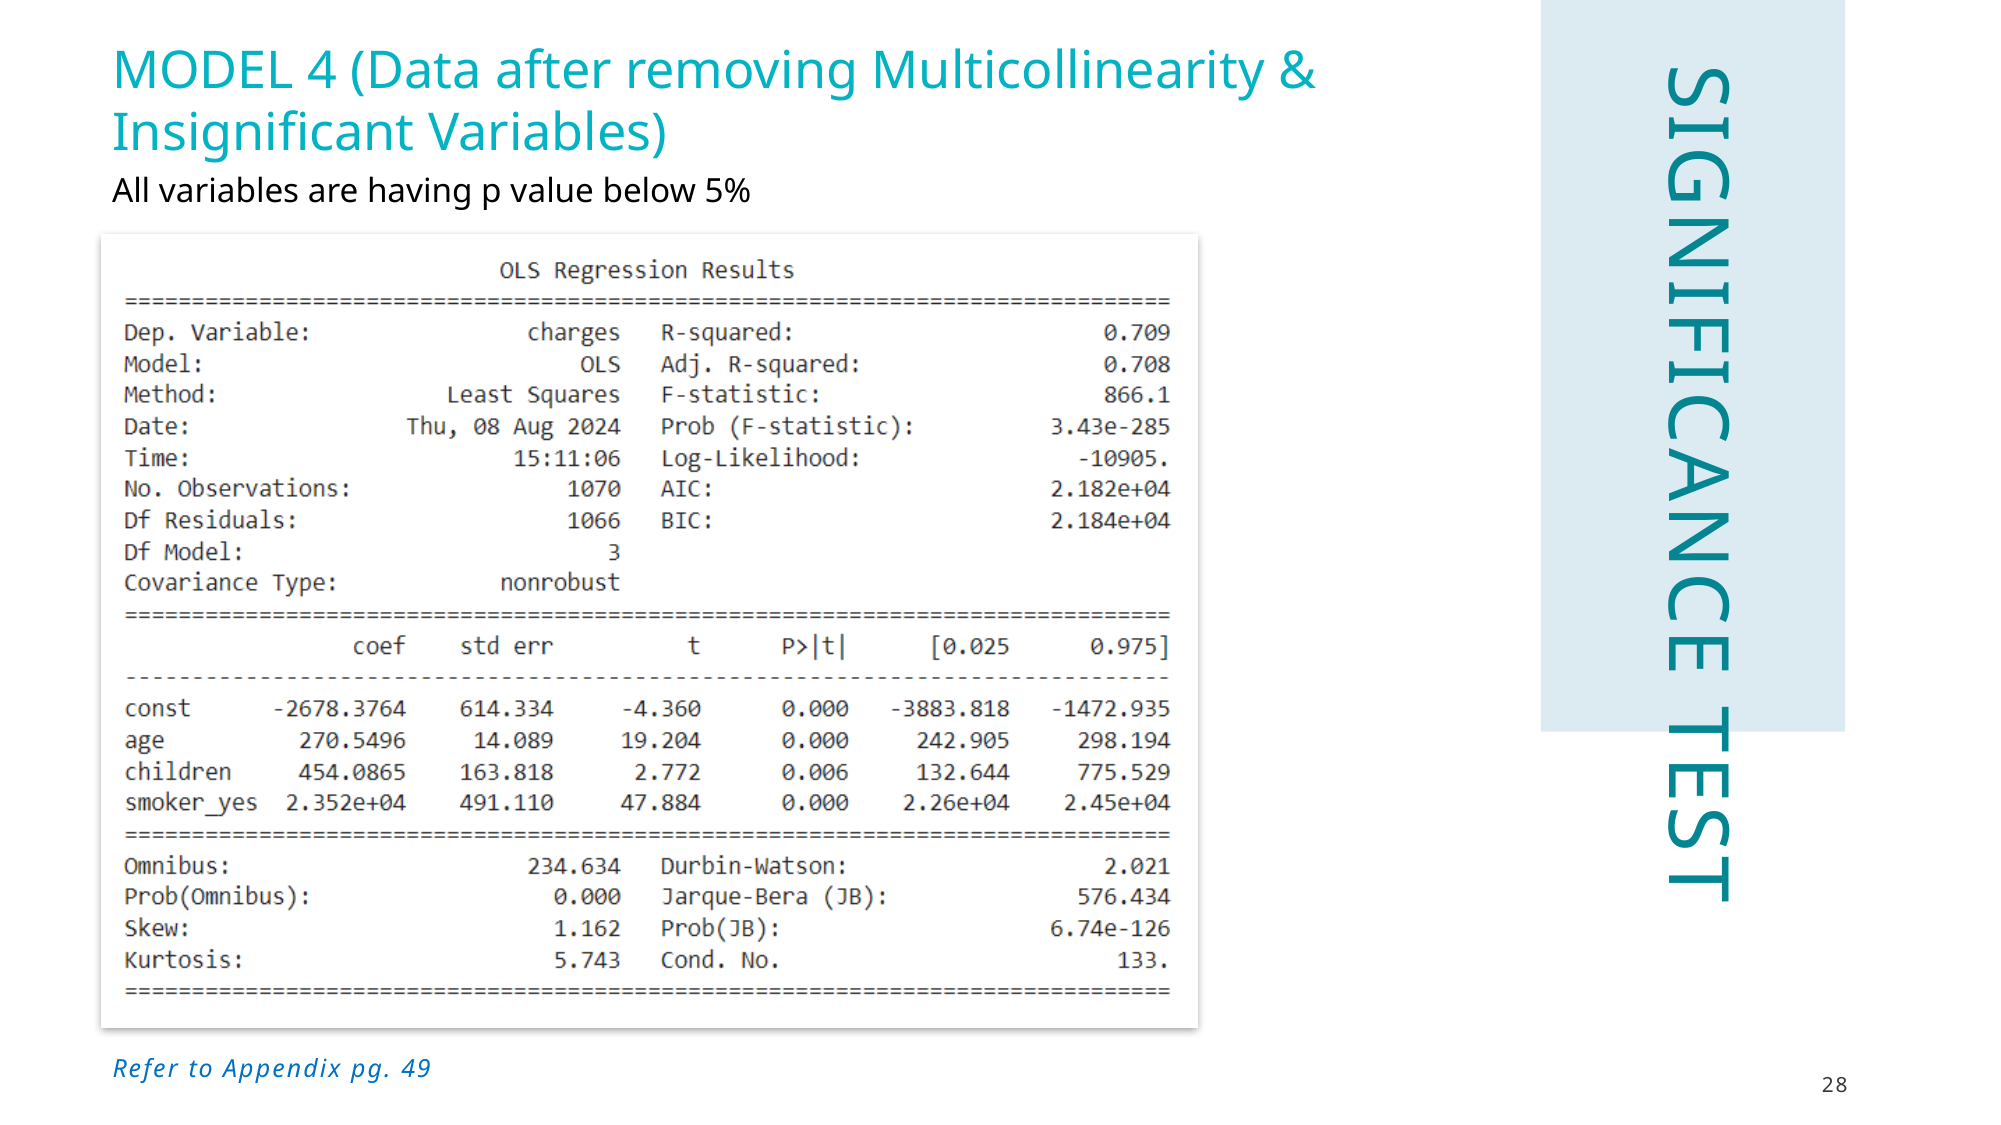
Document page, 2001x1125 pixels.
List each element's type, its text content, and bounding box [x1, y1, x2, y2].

title Significance test [1611, 49, 1775, 1053]
text_box MODEL 4 (Data after removing Multicollinearity & Insignificant Variables) [97, 28, 1612, 169]
slide_number 28 [1412, 1068, 1863, 1103]
picture [116, 248, 1184, 1014]
text_box All variables are having p value below 5% [97, 169, 1515, 249]
text_box Refer to Appendix pg. 49 [97, 1037, 583, 1100]
